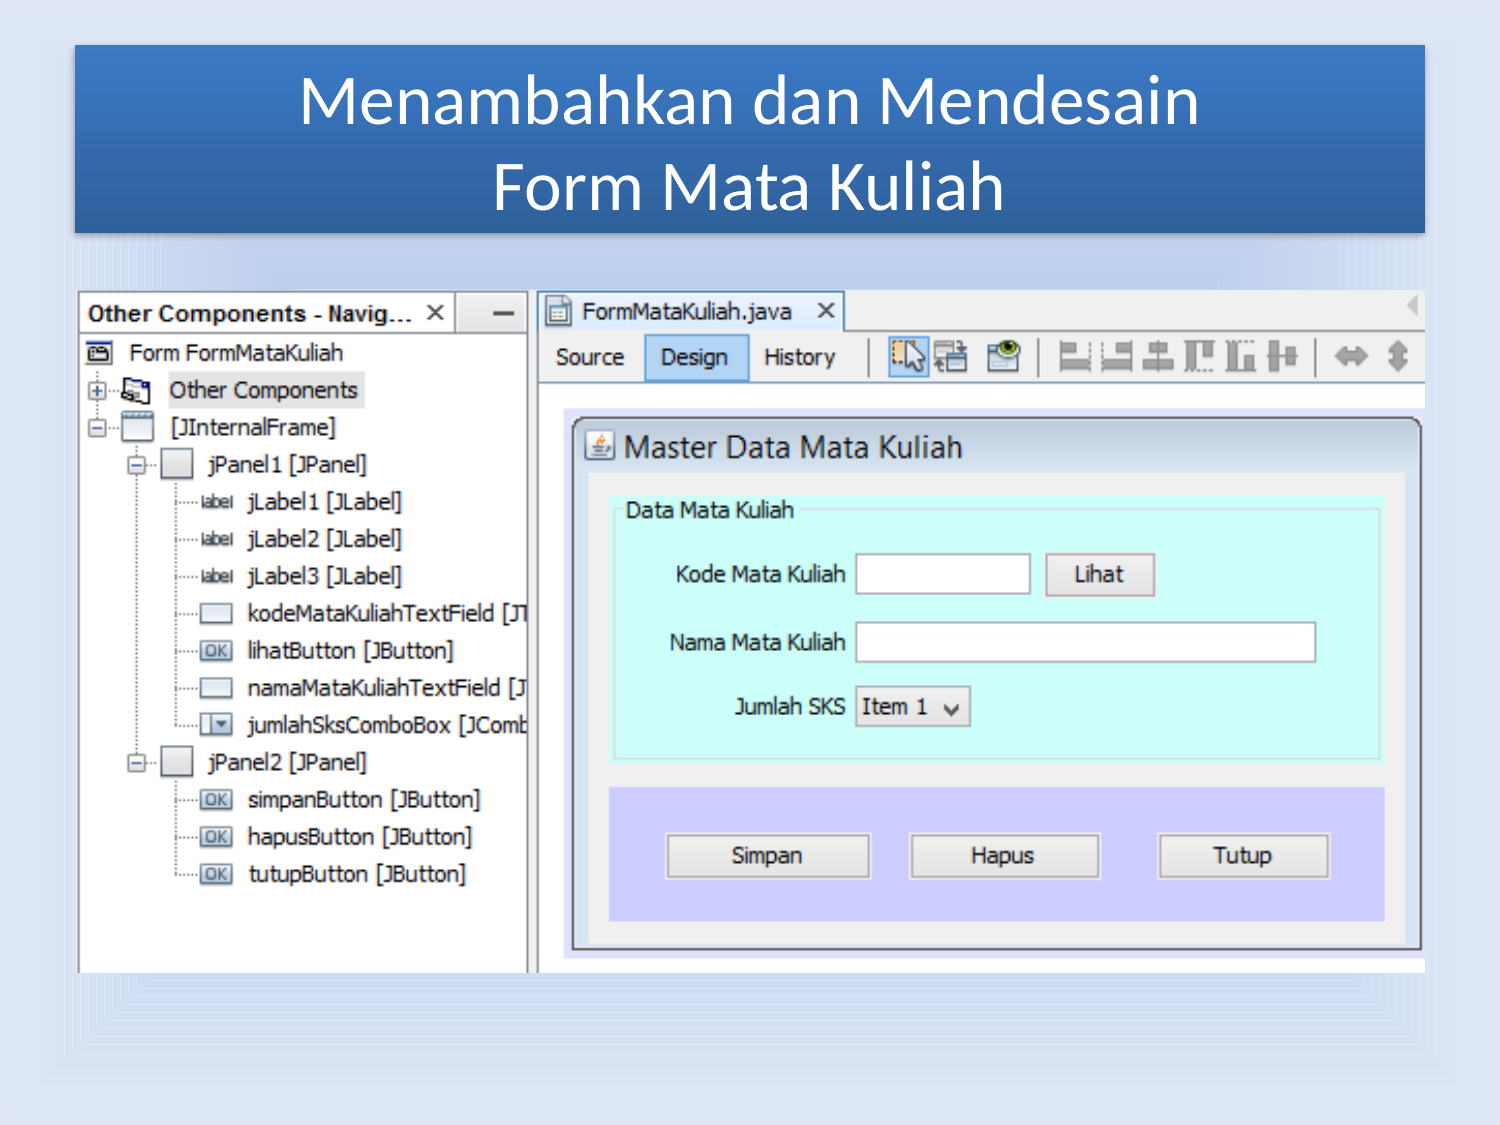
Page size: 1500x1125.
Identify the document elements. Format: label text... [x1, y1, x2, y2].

title Menambahkan dan Mendesain Form Mata Kuliah [75, 45, 1425, 233]
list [75, 290, 1426, 973]
